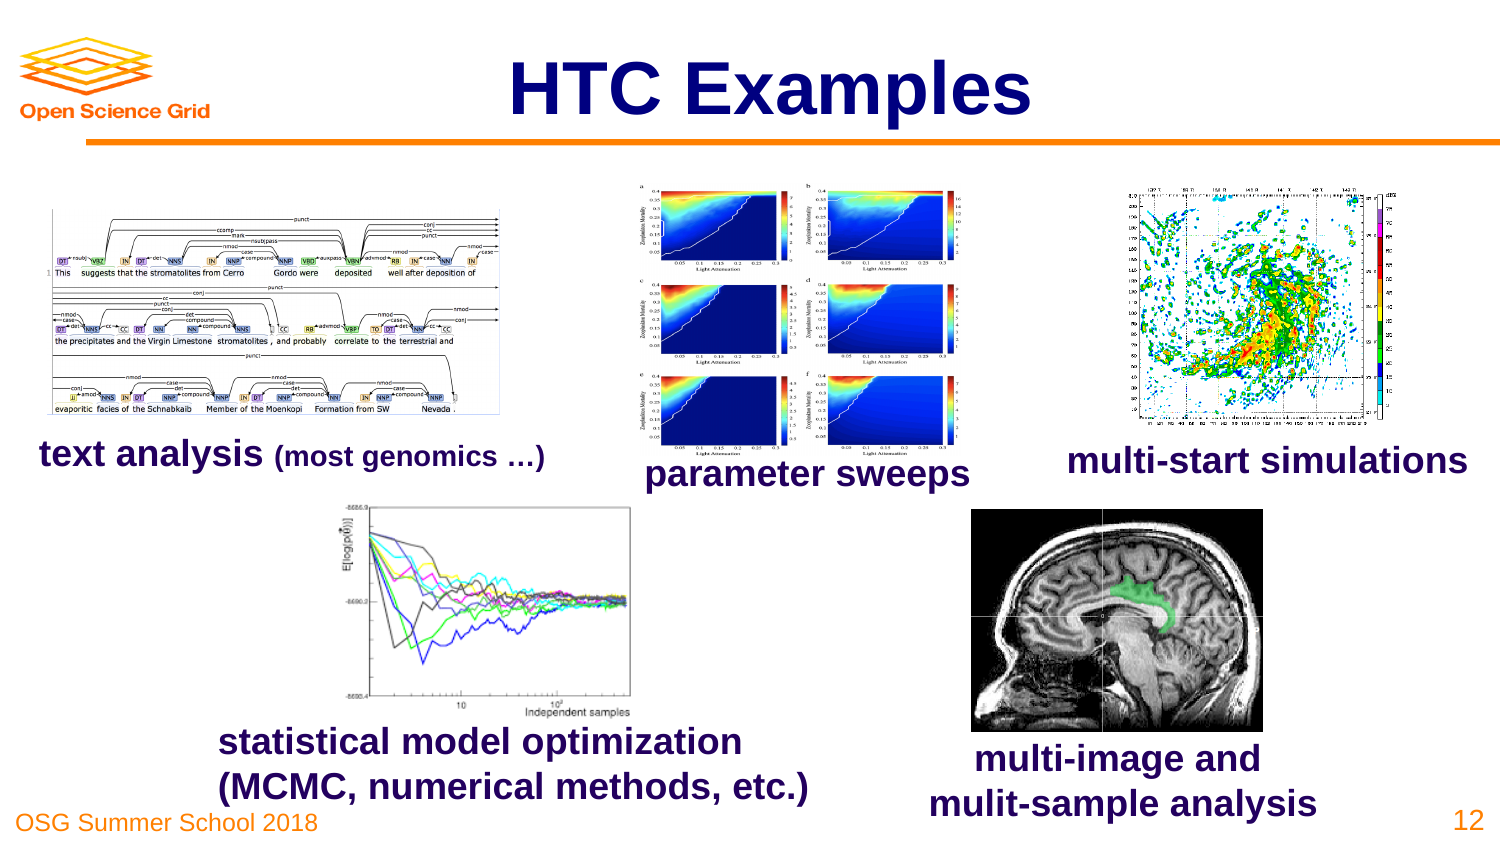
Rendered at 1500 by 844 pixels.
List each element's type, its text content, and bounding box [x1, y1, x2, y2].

text_box statistical model optimization (MCMC, numerical methods, etc.) [203, 709, 825, 815]
text_box text analysis (most genomics …) [24, 421, 561, 482]
title HTC Examples [201, 14, 1342, 155]
text_box multi-image and mulit-sample analysis [913, 726, 1333, 832]
text_box parameter sweeps [629, 441, 986, 501]
picture [336, 484, 663, 721]
picture [46, 209, 501, 416]
picture [0, 20, 201, 134]
slide_number 12 [1430, 787, 1500, 844]
picture [971, 509, 1263, 732]
picture [639, 182, 961, 456]
picture [1124, 184, 1399, 430]
text_box multi-start simulations [1051, 429, 1484, 489]
